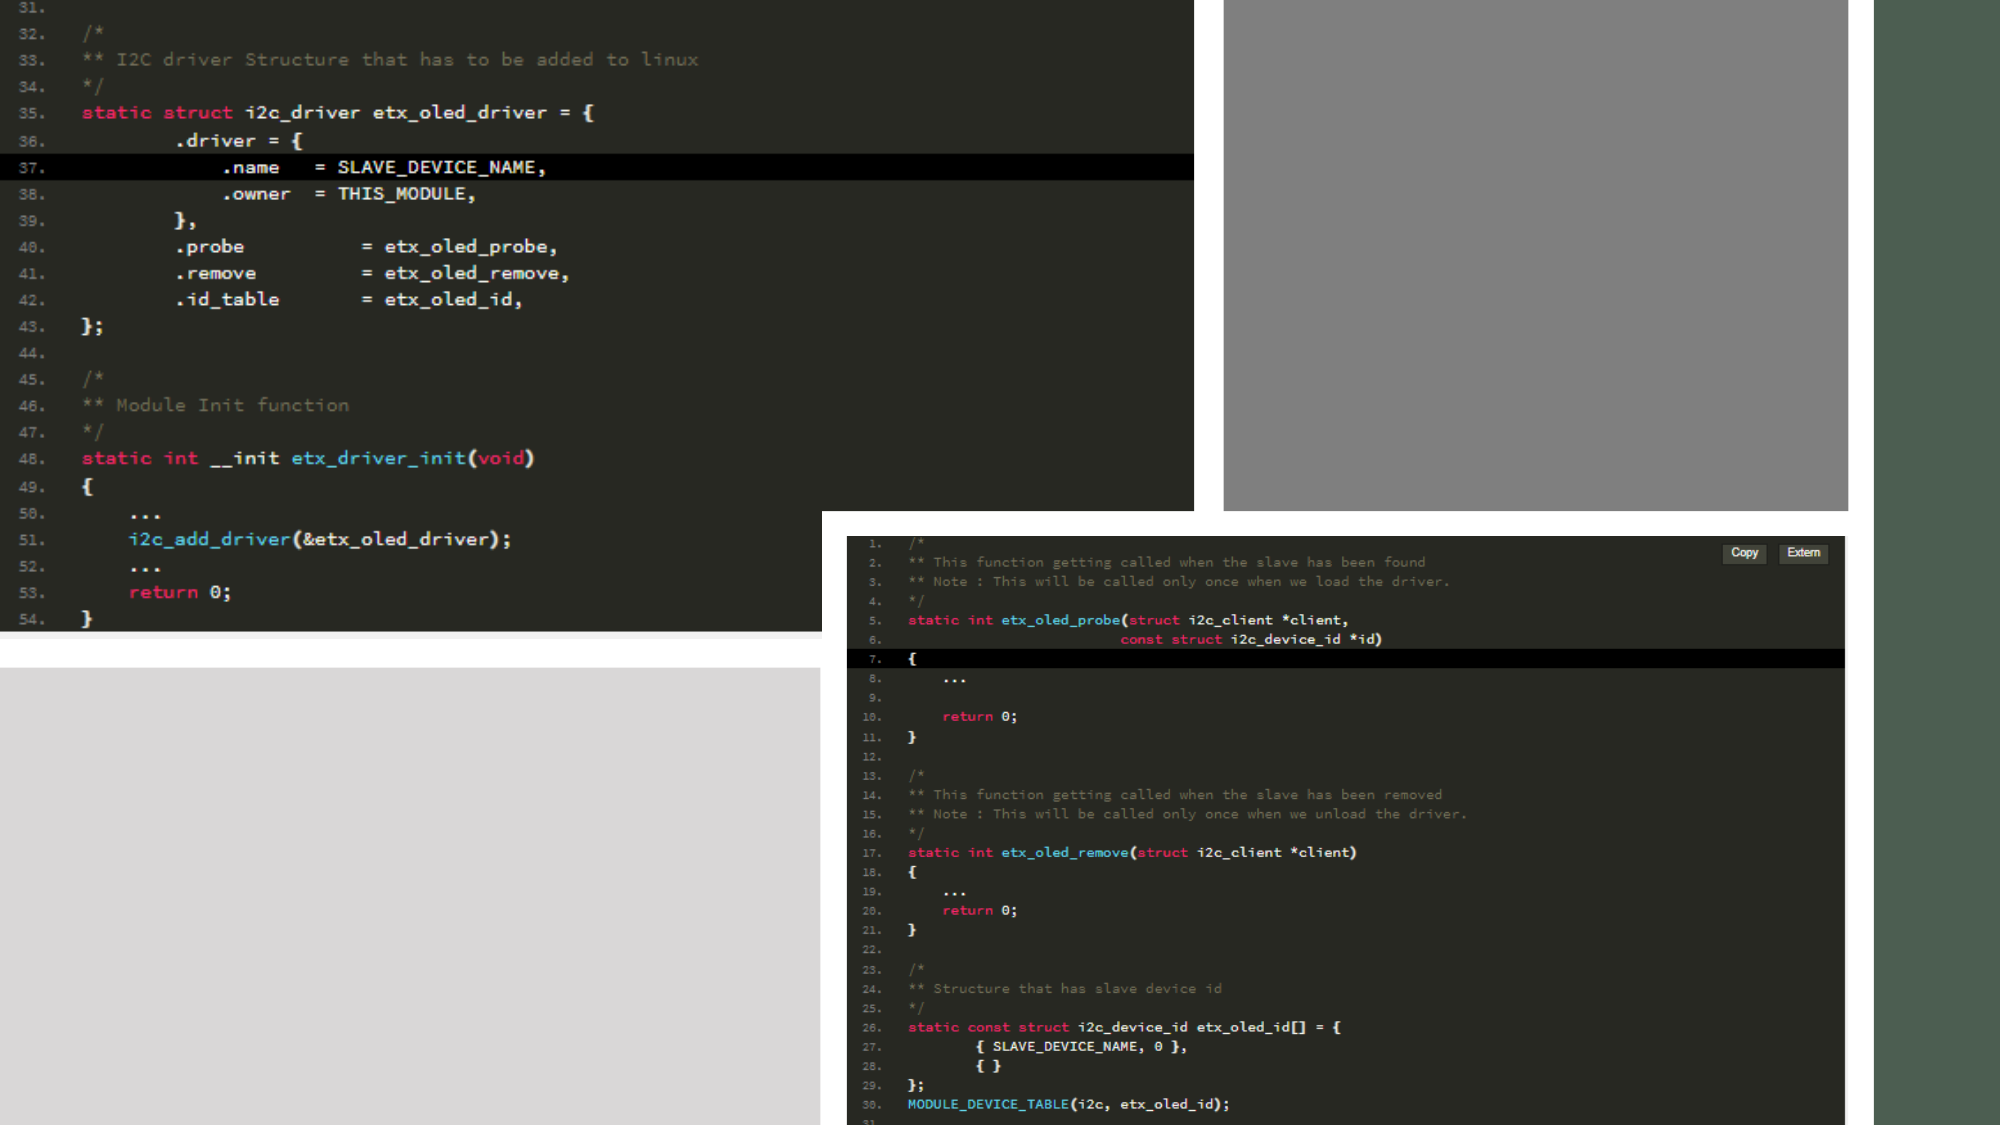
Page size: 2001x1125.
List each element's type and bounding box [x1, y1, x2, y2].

text_box [0, 666, 821, 1125]
text_box [1222, 0, 1849, 512]
picture [0, 0, 1849, 1125]
text_box [1873, 0, 2000, 1125]
